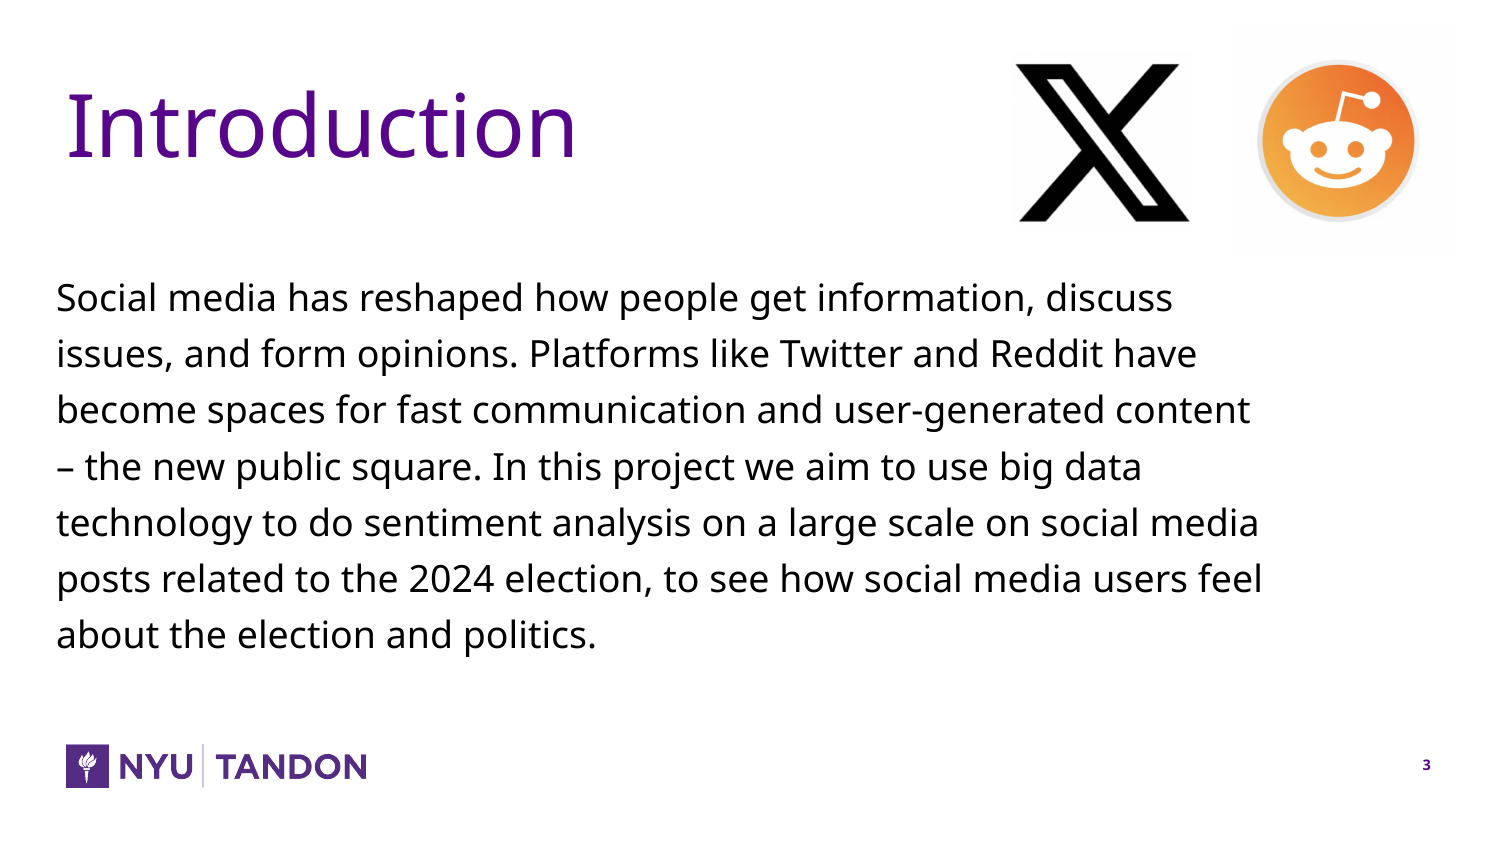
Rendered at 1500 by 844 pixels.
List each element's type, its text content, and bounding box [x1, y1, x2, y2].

picture [1011, 51, 1195, 231]
list Social media has reshaped how people get information, discuss issues, and form opinions. Platforms like Twitter and Reddit have become spaces for fast communication and user-generated content – the new public square. In this project we aim to use big data technology to do sentiment analysis on a large scale on social media posts related to the 2024 election, to see how social media users feel about the election and politics. [41, 247, 1284, 650]
picture [1232, 24, 1457, 258]
title Introduction [51, 71, 1227, 247]
picture [66, 744, 366, 788]
